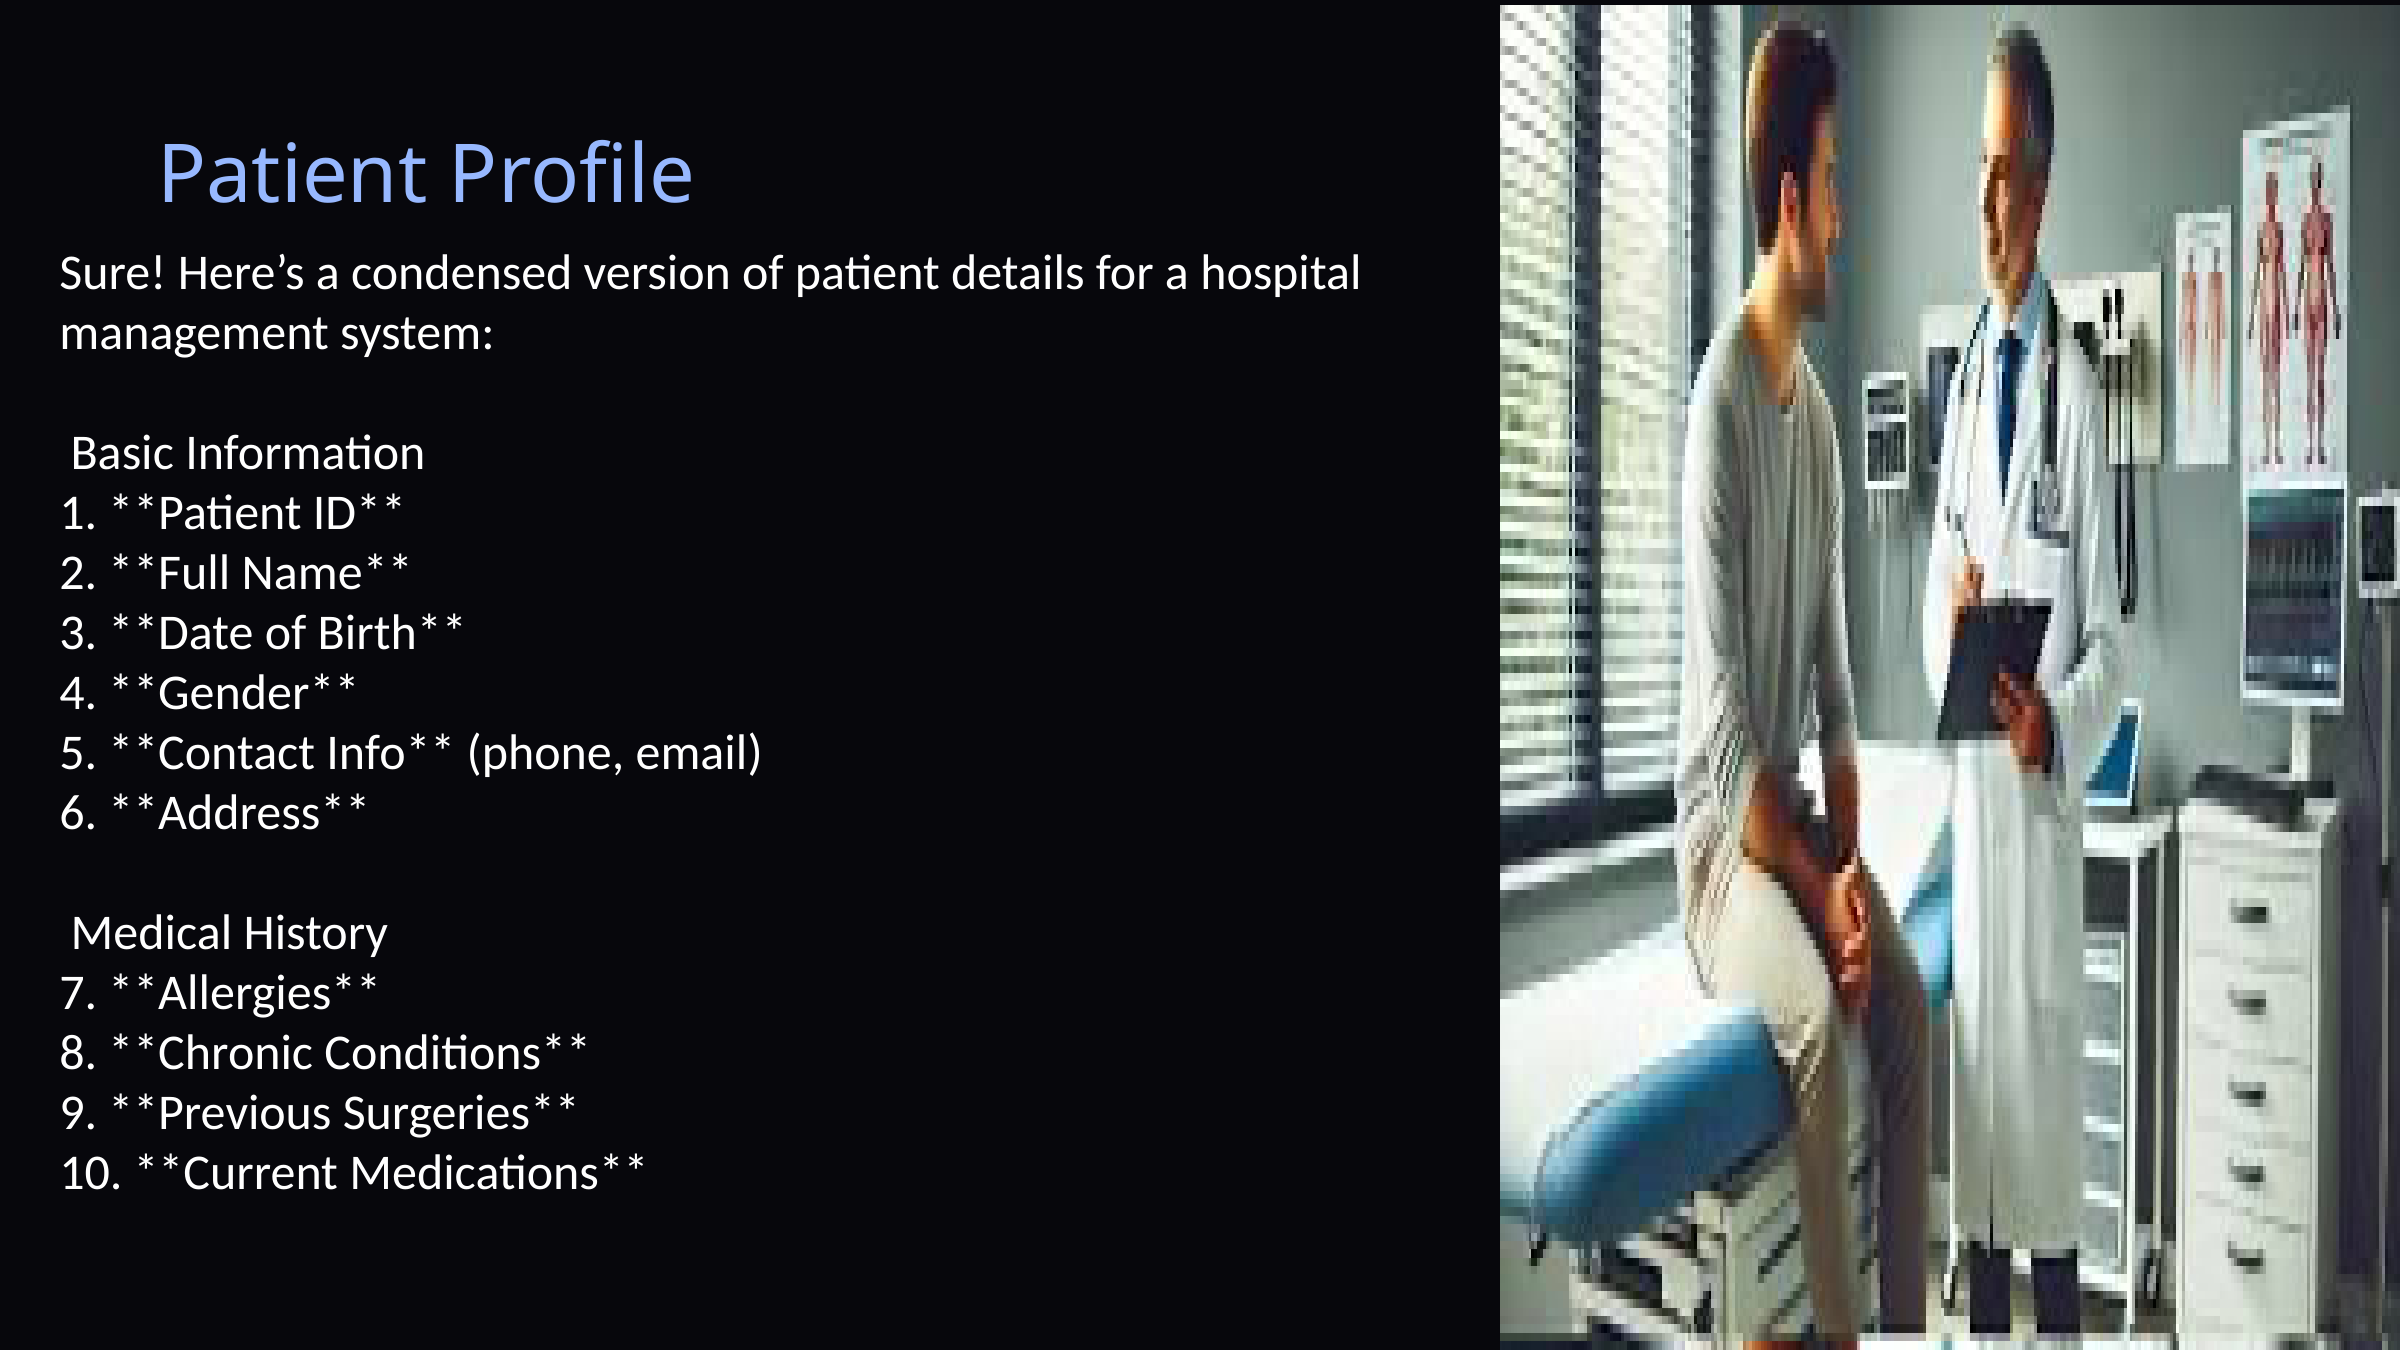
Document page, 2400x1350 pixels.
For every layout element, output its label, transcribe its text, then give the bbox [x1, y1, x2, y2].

text_box Patient Profile [114, 116, 1099, 220]
text_box Sure! Here’s a condensed version of patient details for a hospital management system: Basic Information 1. **Patient ID** 2. **Full Name** 3. **Date of Birth** 4. **Gender** 5. **Contact Info** (phone, email) 6. **Address** Medical History 7. **Allergies** 8. **Chronic Conditions** 9. **Previous Surgeries** 10. **Current Medications** [44, 231, 1473, 1350]
picture [1499, 5, 2400, 1350]
